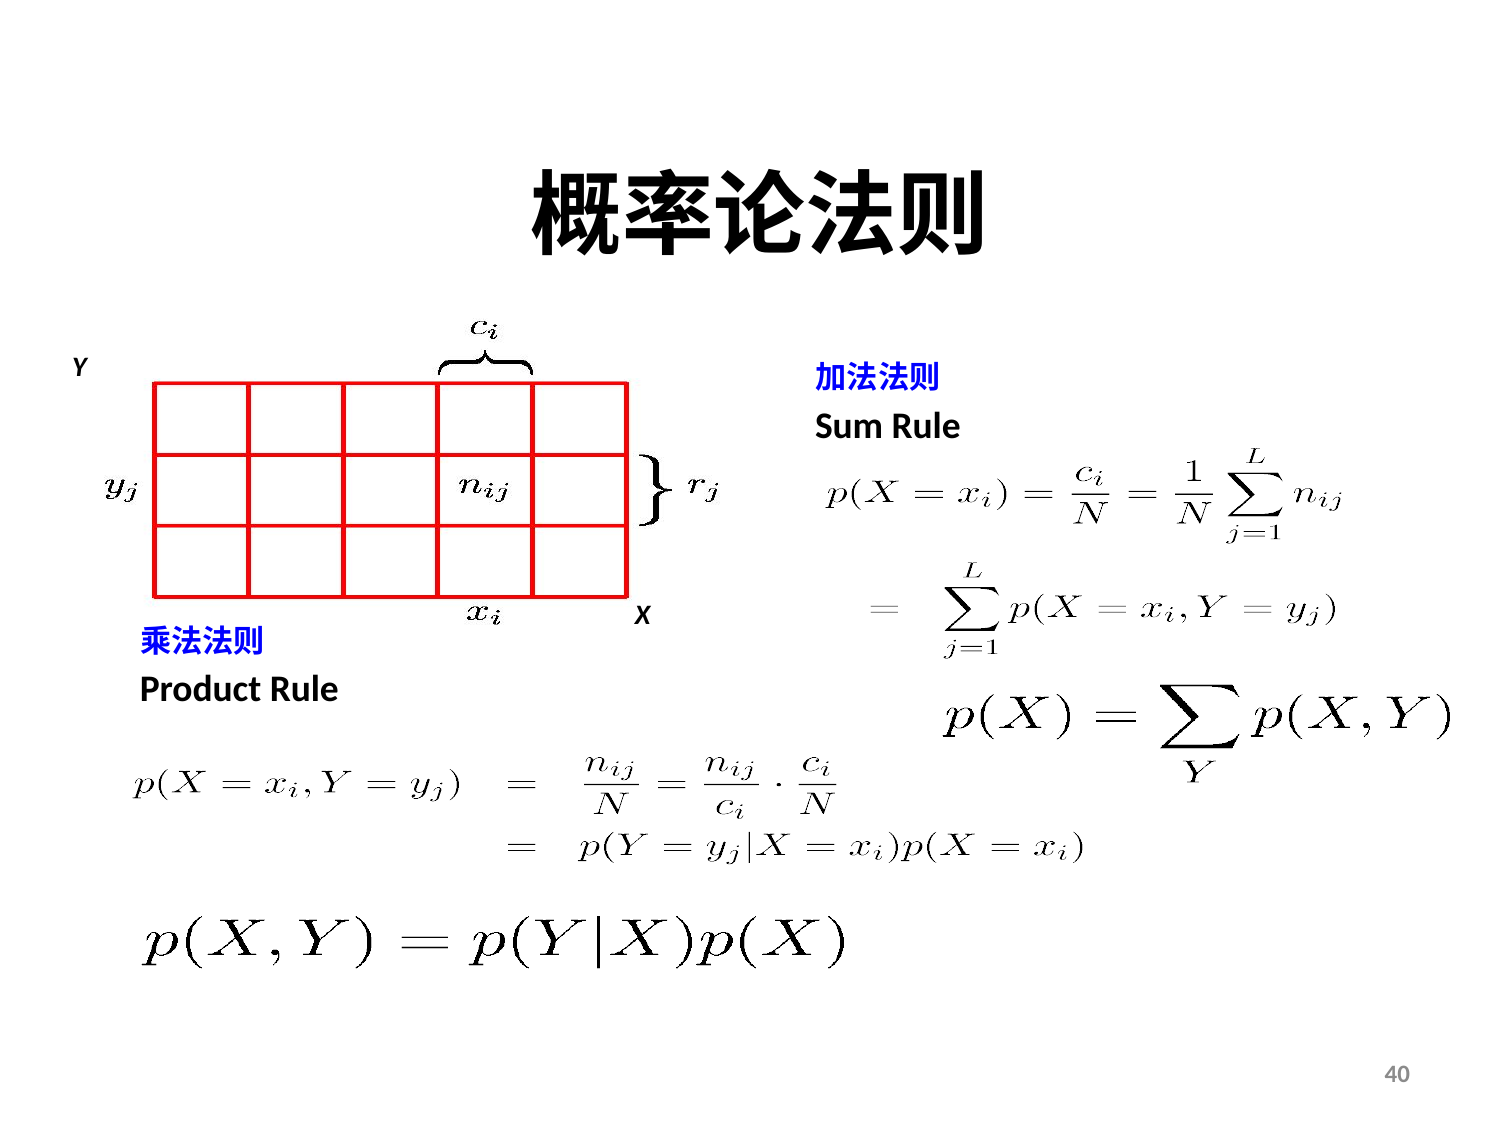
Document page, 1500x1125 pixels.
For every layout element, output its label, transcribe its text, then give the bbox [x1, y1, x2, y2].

picture [136, 914, 847, 973]
title 概率论法则 [84, 140, 1435, 282]
text_box Product Rule [124, 656, 788, 750]
text_box 加法法则 [801, 349, 1026, 402]
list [95, 318, 726, 628]
text_box 乘法法则 [125, 636, 350, 667]
text_box Y [57, 341, 90, 390]
list Sum Rule [800, 393, 1375, 647]
slide_number 40 [1074, 1042, 1425, 1103]
picture [130, 683, 1456, 866]
picture [824, 445, 1344, 660]
